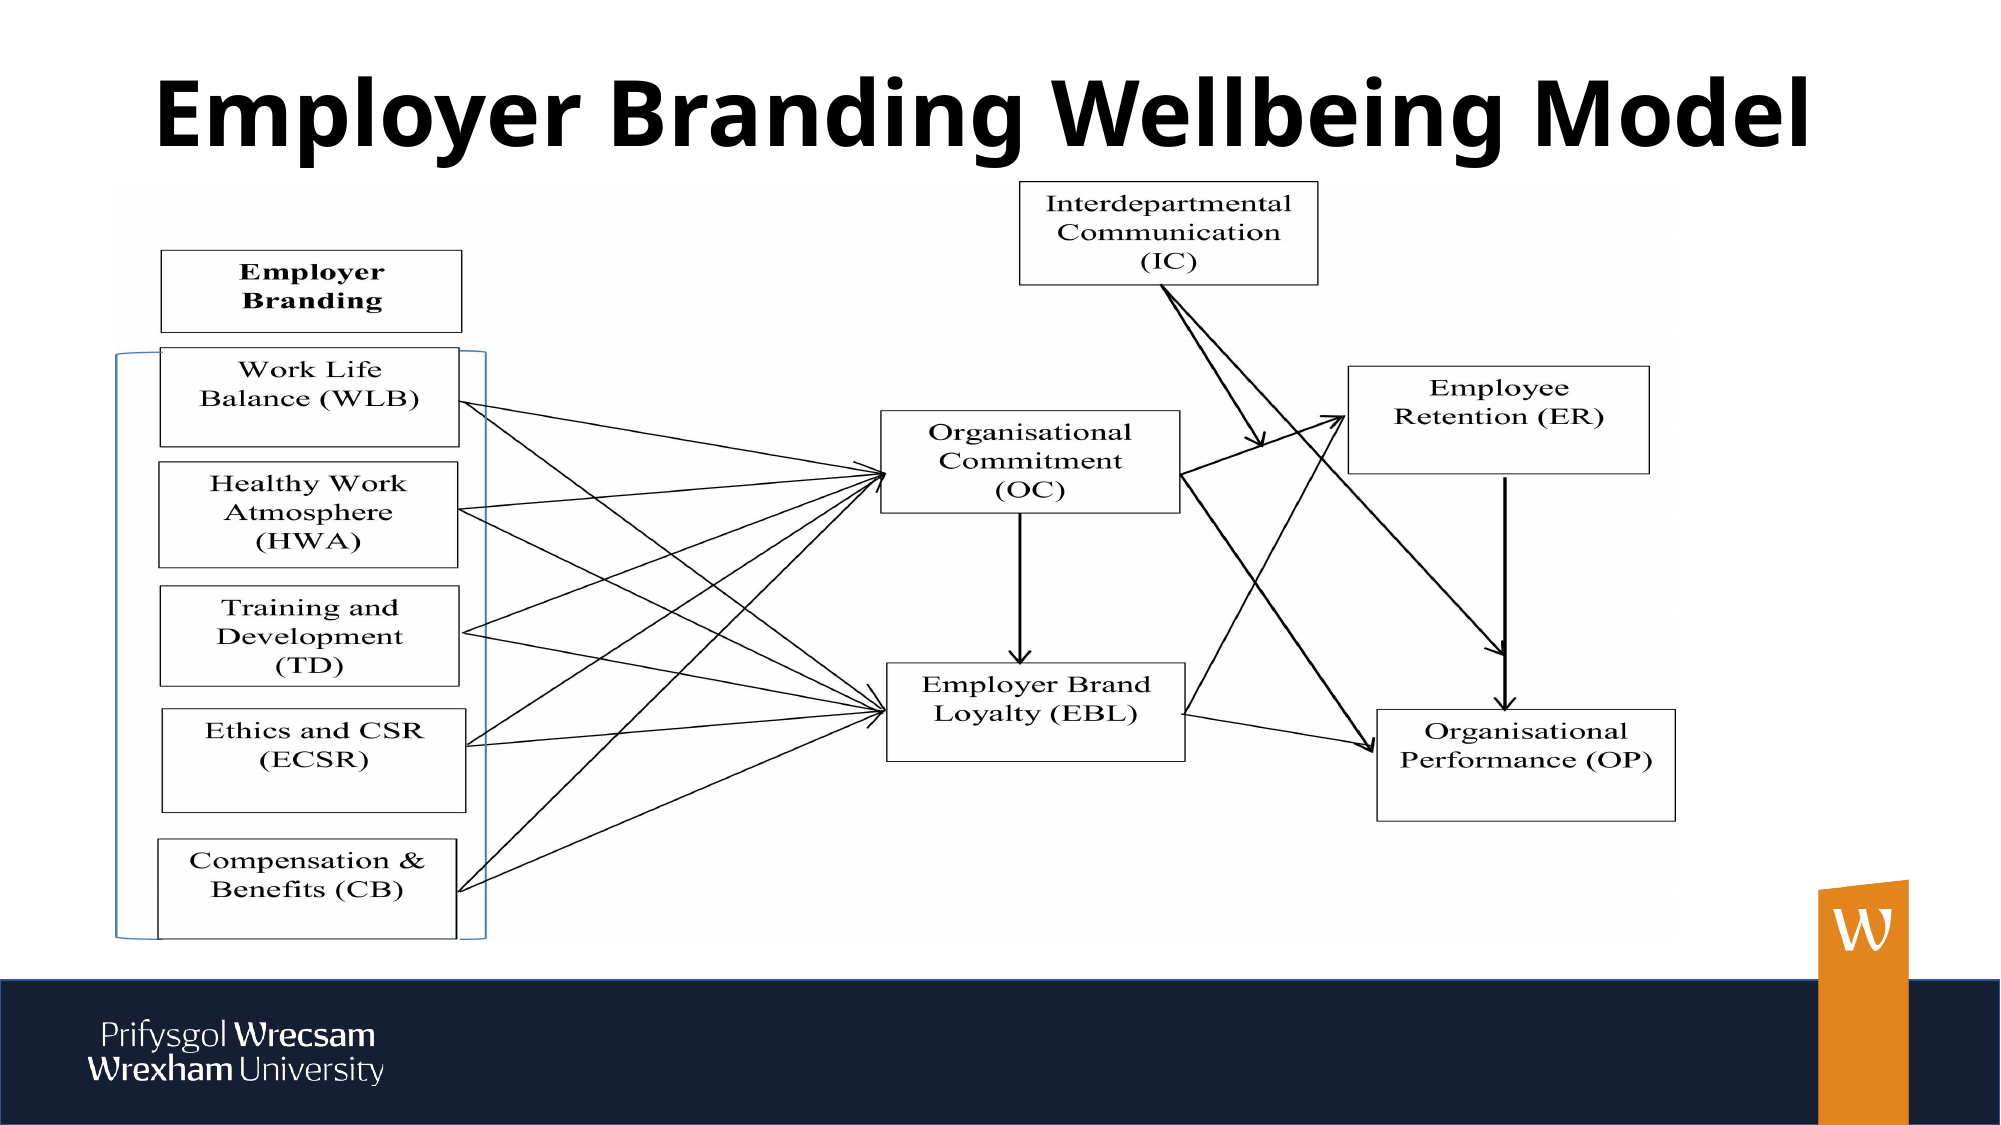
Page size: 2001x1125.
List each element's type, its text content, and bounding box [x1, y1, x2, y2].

title Employer Branding Wellbeing Model [137, 59, 1863, 278]
picture [87, 1019, 384, 1086]
picture [1818, 879, 1909, 1125]
text_box [1909, 979, 2000, 1125]
text_box [0, 979, 1818, 1125]
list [115, 181, 1676, 941]
